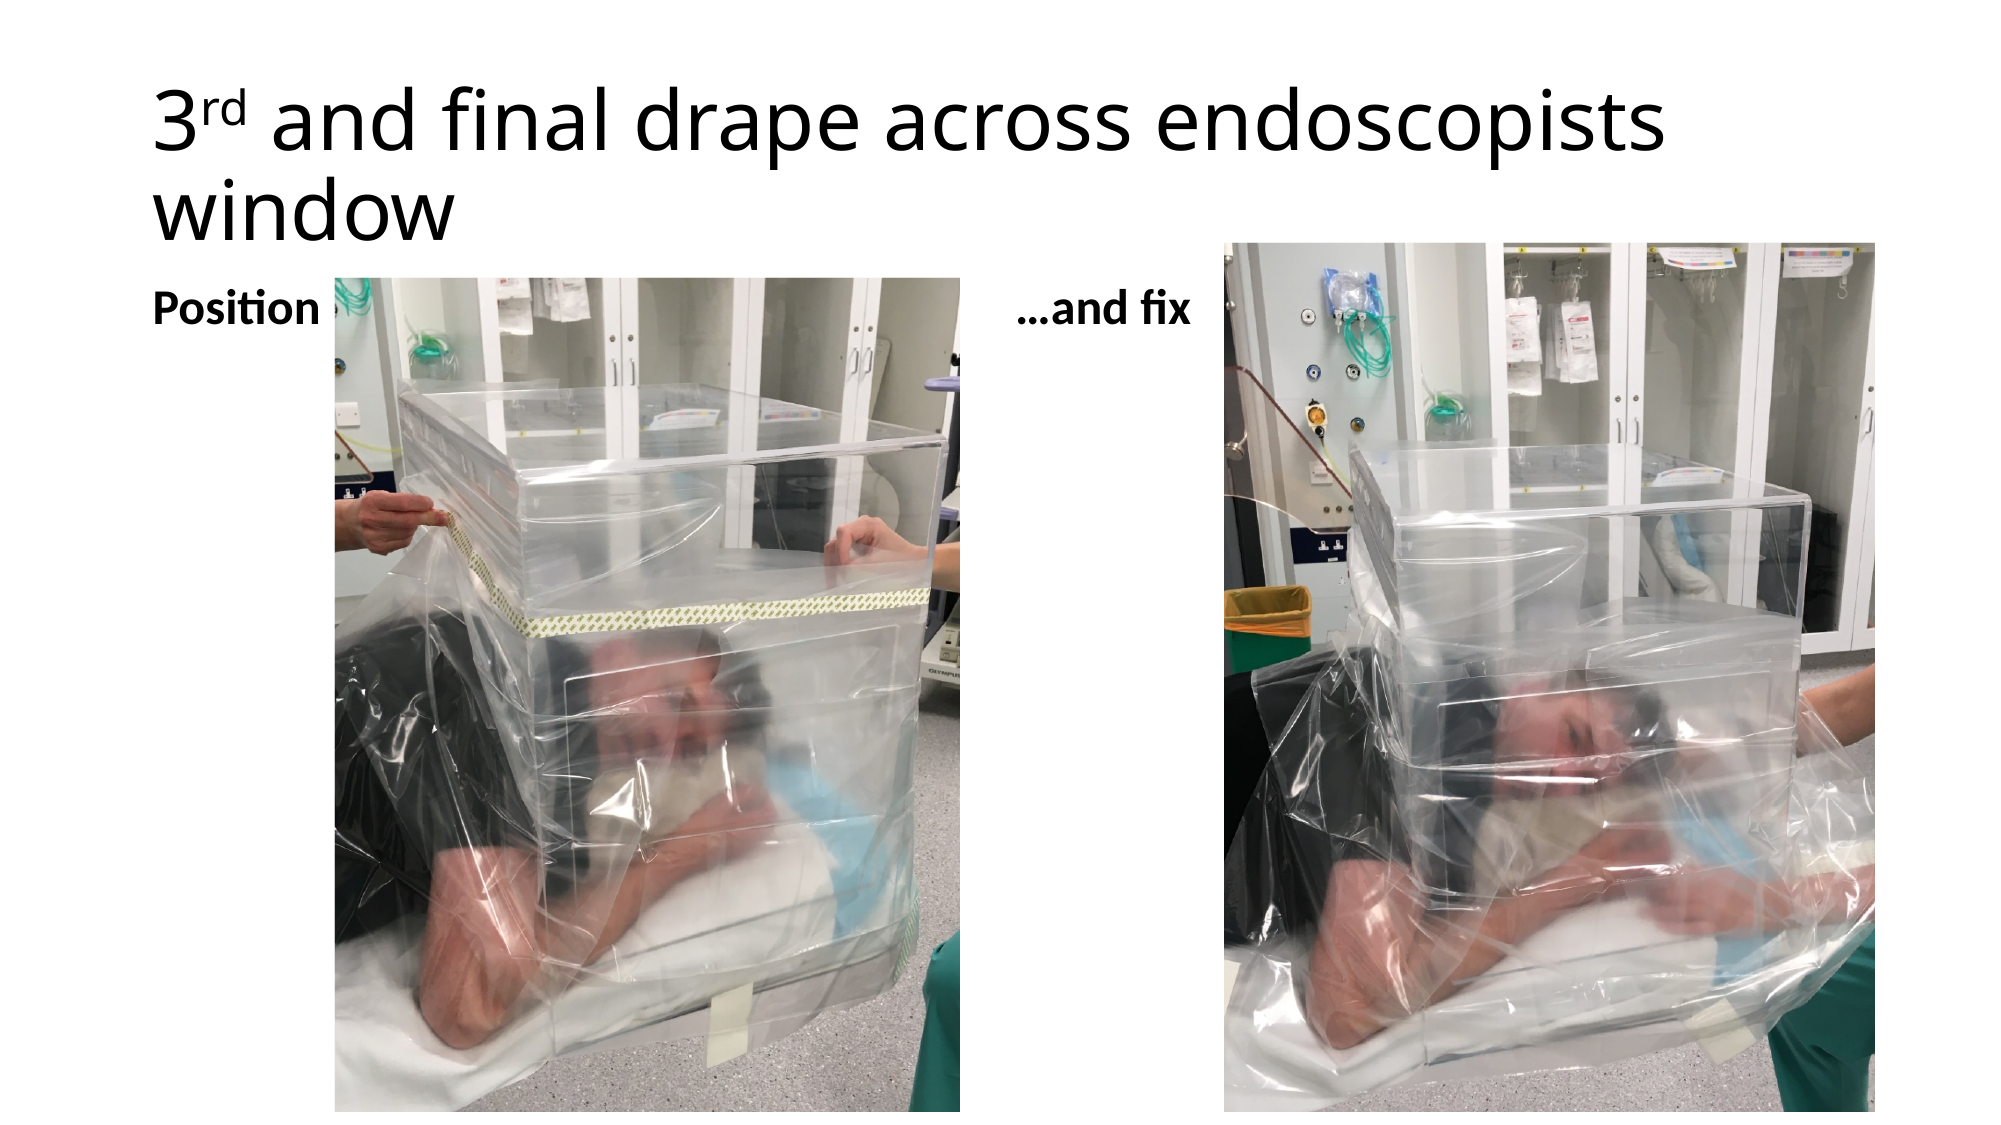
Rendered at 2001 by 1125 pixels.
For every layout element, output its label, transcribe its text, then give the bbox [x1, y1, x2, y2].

picture [1224, 243, 1875, 350]
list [229, 381, 1064, 1007]
picture [1224, 1003, 1875, 1111]
picture [335, 1007, 960, 1111]
title 3rd and final drape across endoscopists window [137, 59, 1863, 278]
list Position [137, 208, 984, 344]
picture [335, 278, 960, 381]
list …and fix [1000, 208, 1851, 344]
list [1114, 350, 1984, 1003]
